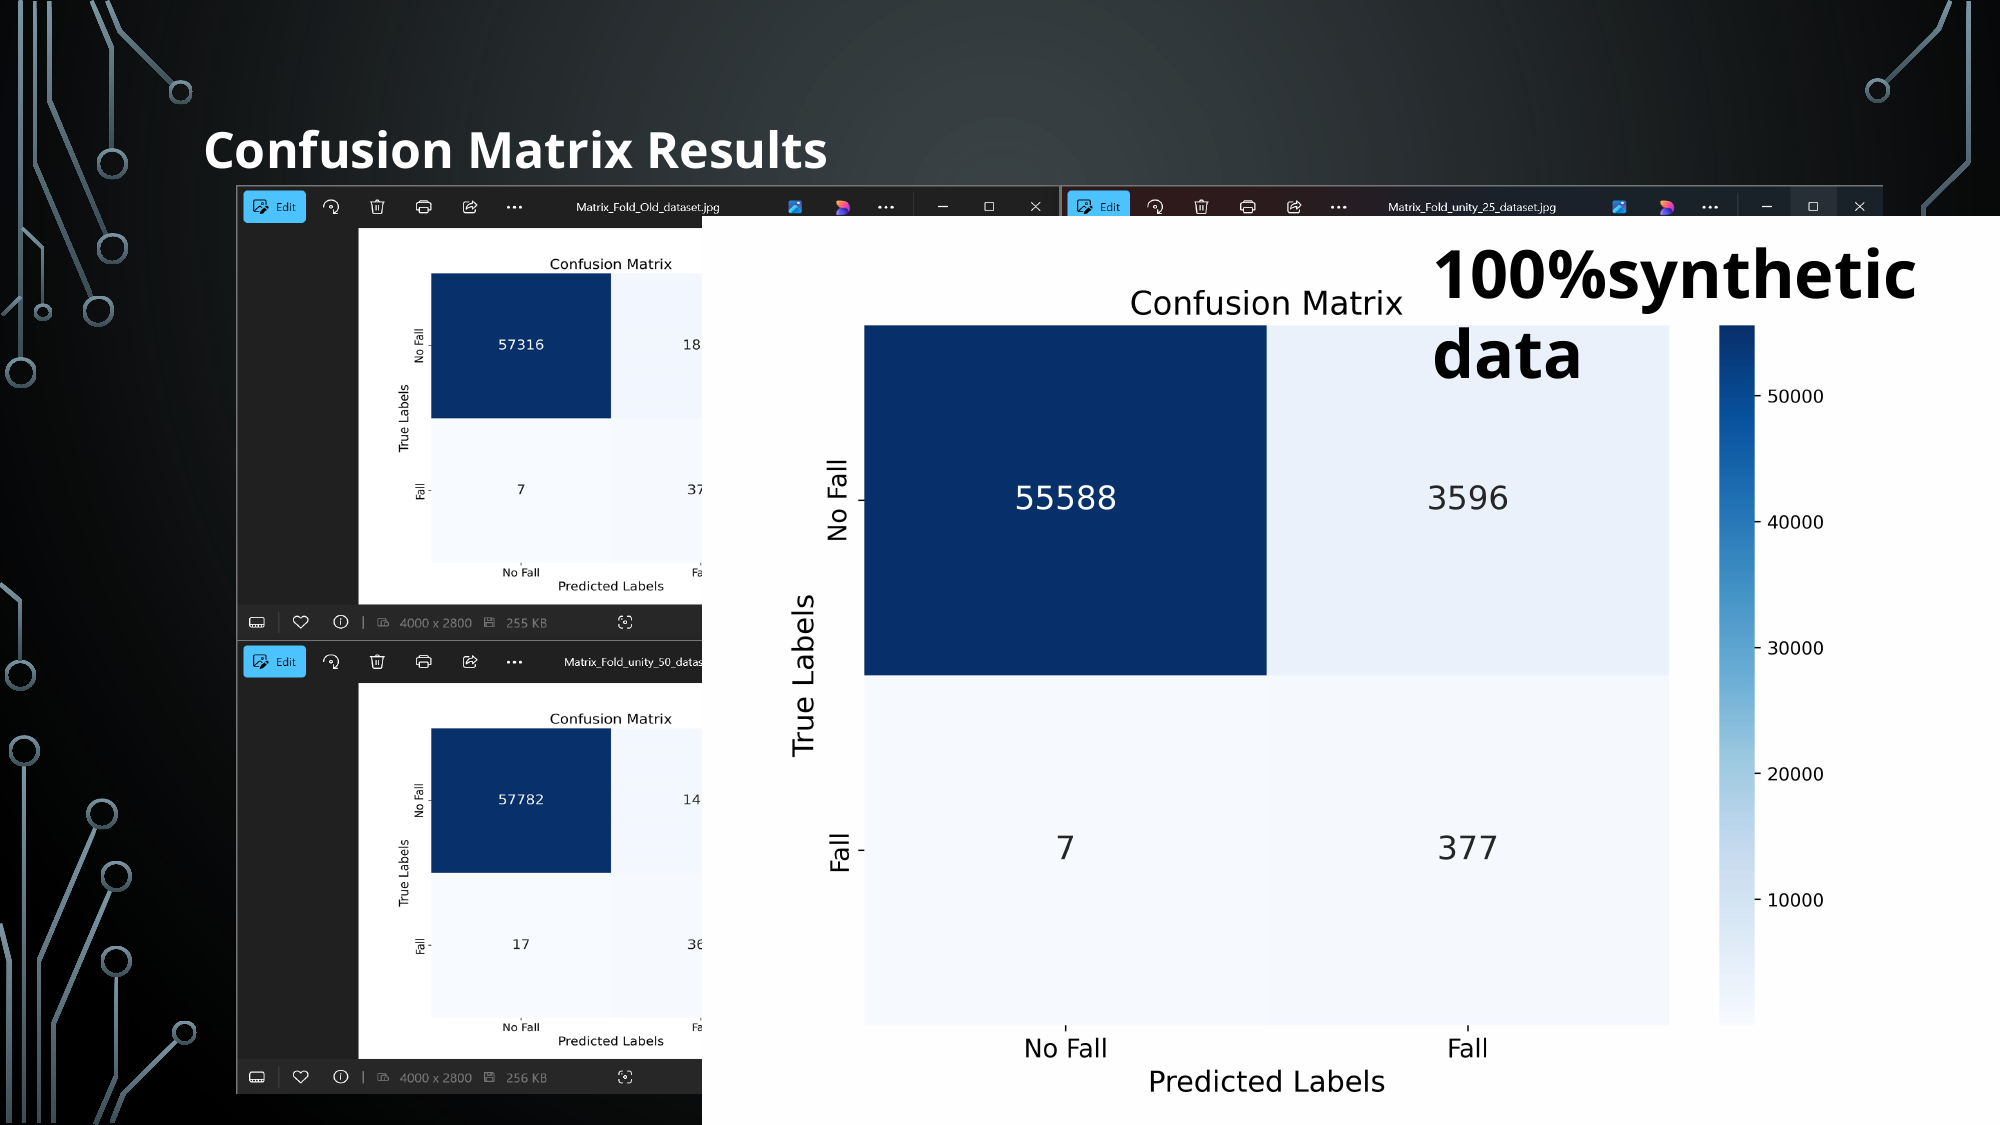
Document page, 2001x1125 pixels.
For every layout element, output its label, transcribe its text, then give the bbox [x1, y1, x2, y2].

text_box Confusion Matrix Results [188, 111, 1190, 187]
picture [236, 184, 2000, 1125]
